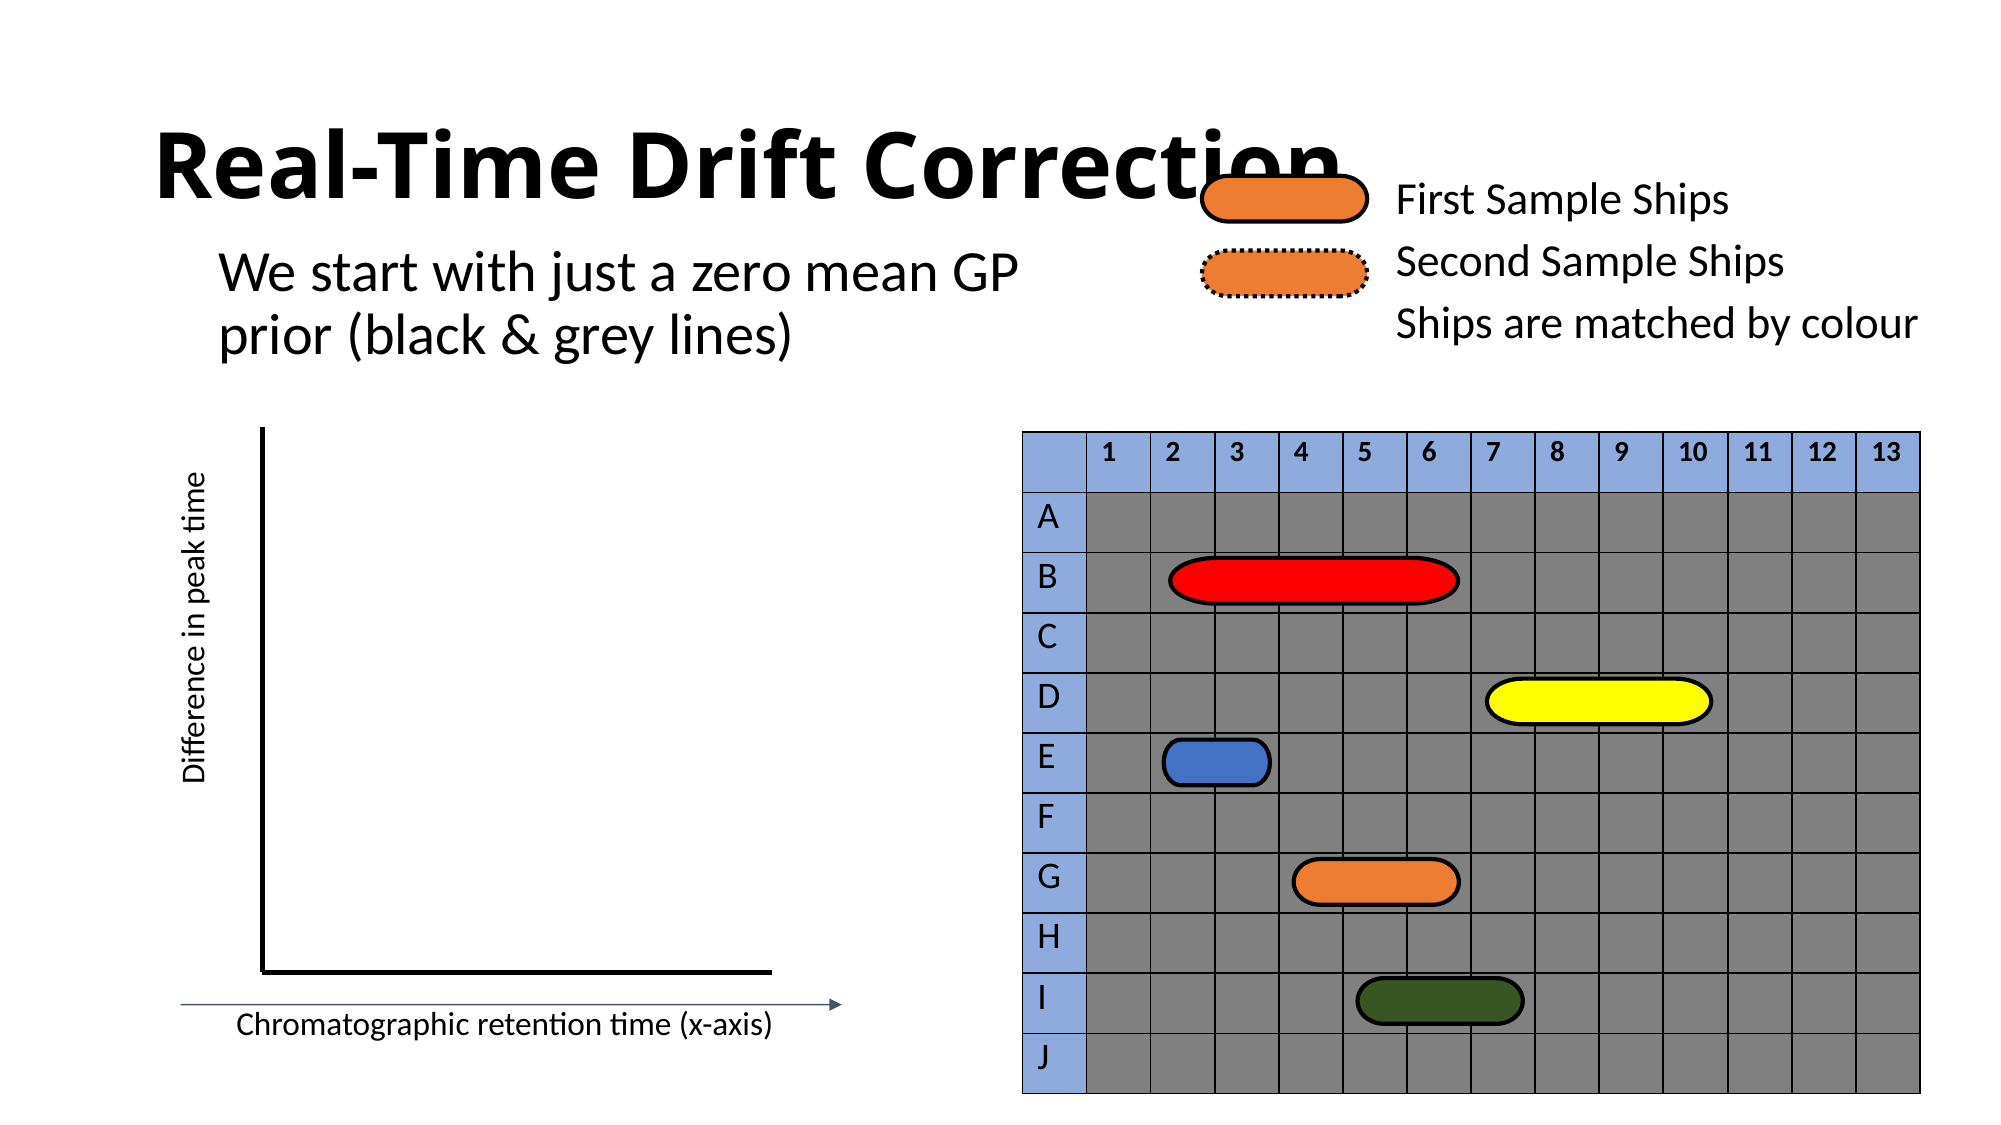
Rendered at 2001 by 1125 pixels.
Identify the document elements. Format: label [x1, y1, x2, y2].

table_cell [1408, 854, 1470, 912]
table_cell [1408, 794, 1470, 852]
text_box [180, 982, 871, 1069]
table_cell [1536, 914, 1598, 972]
table_cell [1857, 854, 1919, 912]
table_cell [1664, 553, 1727, 612]
table_cell [1536, 734, 1598, 792]
table_cell [1793, 734, 1855, 792]
table_cell [1023, 734, 1086, 792]
table_cell [1857, 734, 1919, 792]
table_cell [1536, 726, 1598, 732]
title [137, 59, 1863, 278]
table_cell [1664, 493, 1727, 552]
table_cell [1280, 734, 1342, 792]
table_cell [1857, 914, 1919, 972]
text_box [1162, 738, 1271, 787]
table_cell [1151, 493, 1214, 552]
table_cell [1729, 794, 1791, 852]
table_cell [1729, 974, 1791, 1033]
table_cell [1729, 614, 1791, 672]
table_cell [1536, 974, 1598, 1033]
table_cell [1536, 493, 1598, 552]
table_cell [1472, 974, 1534, 1033]
table_cell [1151, 1034, 1214, 1093]
table_header [1280, 433, 1342, 492]
table_cell [1600, 974, 1662, 1033]
table_header [1408, 433, 1470, 492]
table_cell [1793, 553, 1855, 612]
table_cell [1857, 1034, 1919, 1093]
table_cell [1408, 734, 1470, 792]
table_header [1600, 433, 1662, 492]
table_cell [1280, 1034, 1342, 1093]
table_cell [1216, 605, 1278, 612]
table_cell [1087, 854, 1150, 912]
table_cell [1023, 914, 1086, 972]
table_cell [1344, 914, 1406, 972]
table_cell [1600, 734, 1662, 792]
table_cell [1793, 674, 1855, 732]
table_cell [1280, 914, 1342, 972]
text_box [1169, 556, 1460, 605]
table_cell [1216, 1034, 1278, 1093]
table_cell [1087, 493, 1150, 552]
table_cell [1472, 614, 1534, 672]
table_cell [1216, 493, 1278, 552]
table_cell [1151, 674, 1214, 732]
table_cell [1408, 674, 1470, 732]
table_cell [1408, 1025, 1470, 1033]
table_header [1087, 433, 1150, 492]
table_cell [1729, 854, 1791, 912]
table_cell [1280, 614, 1342, 672]
table_cell [1664, 614, 1727, 672]
table_cell [1151, 974, 1214, 1033]
table_cell [1023, 553, 1086, 612]
table_cell [1664, 974, 1727, 1033]
table_cell [1793, 854, 1855, 912]
table_cell [1793, 914, 1855, 972]
table_cell [1729, 553, 1791, 612]
table_cell [1857, 974, 1919, 1033]
table_cell [1087, 1034, 1150, 1093]
table_cell [1087, 974, 1150, 1033]
table_cell [1536, 553, 1598, 612]
text_box [1485, 677, 1713, 726]
table_cell [1023, 493, 1086, 552]
table_cell [1087, 614, 1150, 672]
text_box [1200, 174, 1369, 223]
table_cell [1216, 854, 1278, 912]
table_cell [1536, 1034, 1598, 1093]
table_cell [1600, 493, 1662, 552]
table_cell [1472, 914, 1534, 972]
table_cell [1344, 1034, 1406, 1093]
table_cell [1793, 974, 1855, 1033]
table_cell [1087, 914, 1150, 972]
table_cell [1600, 794, 1662, 852]
table_cell [1600, 553, 1662, 612]
table_cell [1536, 794, 1598, 852]
table_cell [1216, 614, 1278, 672]
table_cell [1344, 614, 1406, 672]
table_cell [1472, 854, 1534, 912]
table_cell [1857, 794, 1919, 852]
list [203, 233, 1118, 408]
table_cell [1472, 794, 1534, 852]
table_cell [1408, 614, 1470, 672]
table_header [1151, 433, 1214, 492]
table_header [1793, 433, 1855, 492]
table_cell [1087, 794, 1150, 852]
table_cell [1151, 614, 1214, 672]
table_cell [1857, 493, 1919, 552]
table_cell [1280, 974, 1342, 1033]
table_cell [1472, 674, 1534, 732]
table_cell [1344, 674, 1406, 732]
table_cell [1472, 734, 1534, 792]
table_cell [1729, 674, 1791, 732]
table_cell [1023, 974, 1086, 1033]
table_cell [1344, 493, 1406, 552]
table_cell [1216, 914, 1278, 972]
table_cell [1280, 794, 1342, 852]
table_cell [1216, 794, 1278, 852]
table_cell [1344, 974, 1406, 1033]
table_cell [1664, 674, 1727, 732]
table_header [1664, 433, 1727, 492]
table_cell [1600, 726, 1662, 732]
table_cell [1280, 493, 1342, 552]
table_cell [1023, 794, 1086, 852]
table_cell [1664, 794, 1727, 852]
table_cell [1857, 614, 1919, 672]
table_cell [1472, 1034, 1534, 1093]
table_cell [1280, 674, 1342, 732]
text_box [262, 427, 773, 973]
table_cell [1280, 605, 1342, 612]
table_cell [1600, 1034, 1662, 1093]
table_cell [1600, 914, 1662, 972]
table_cell [1151, 914, 1214, 972]
table_cell [1793, 614, 1855, 672]
text_box [1200, 249, 1369, 298]
table_cell [1087, 553, 1150, 612]
table_cell [1023, 1034, 1086, 1093]
text_box [1292, 858, 1460, 906]
text_box [1356, 977, 1524, 1025]
table_cell [1216, 674, 1278, 732]
table_cell [1408, 1034, 1470, 1093]
table_cell [1023, 614, 1086, 672]
table_cell [1023, 674, 1086, 732]
table_cell [1216, 734, 1278, 792]
table_cell [1729, 914, 1791, 972]
table_cell [1151, 553, 1214, 612]
table_cell [1793, 1034, 1855, 1093]
table_cell [1344, 906, 1406, 912]
text_box [151, 418, 237, 805]
table_cell [1087, 674, 1150, 732]
table_cell [1344, 794, 1406, 852]
table_header [1857, 433, 1919, 492]
table_cell [1857, 553, 1919, 612]
table_cell [1023, 854, 1086, 912]
text_box [1380, 173, 1947, 419]
table_cell [1408, 493, 1470, 552]
table_cell [1664, 1034, 1727, 1093]
table_cell [1151, 734, 1214, 792]
table_cell [1600, 614, 1662, 672]
table_cell [1344, 734, 1406, 792]
table_cell [1793, 493, 1855, 552]
table_cell [1216, 974, 1278, 1033]
table_cell [1472, 493, 1534, 552]
table_cell [1664, 734, 1727, 792]
table_header [1344, 433, 1406, 492]
table_cell [1729, 493, 1791, 552]
table_cell [1536, 614, 1598, 672]
table_cell [1664, 914, 1727, 972]
table_cell [1472, 553, 1534, 612]
table_cell [1087, 734, 1150, 792]
table_header [1536, 433, 1598, 492]
table_header [1729, 433, 1791, 492]
table_cell [1344, 854, 1406, 858]
table_cell [1857, 674, 1919, 732]
table_cell [1793, 794, 1855, 852]
table_cell [1536, 854, 1598, 912]
table_header [1023, 433, 1086, 492]
table_cell [1600, 854, 1662, 912]
table_cell [1408, 553, 1470, 612]
table_cell [1280, 854, 1342, 912]
table_cell [1729, 1034, 1791, 1093]
table_cell [1344, 605, 1406, 612]
table_cell [1151, 854, 1214, 912]
table_cell [1664, 854, 1727, 912]
table_cell [1729, 734, 1791, 792]
table_cell [1408, 914, 1470, 972]
table_header [1472, 433, 1534, 492]
table_cell [1151, 794, 1214, 852]
table_header [1216, 433, 1278, 492]
